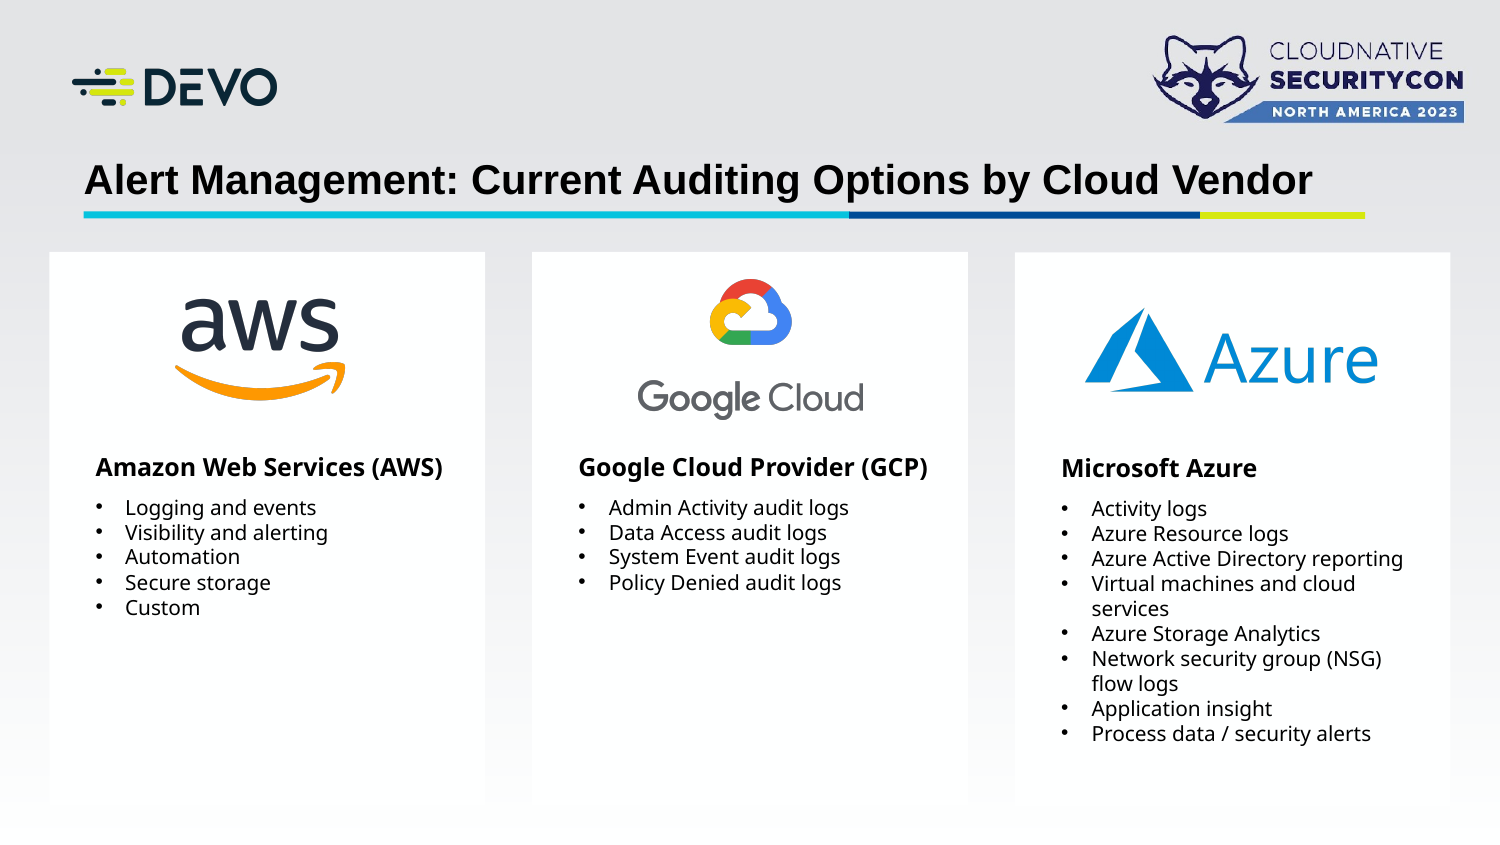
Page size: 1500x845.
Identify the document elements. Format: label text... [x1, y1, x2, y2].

text_box Google Cloud Provider (GCP) Admin Activity audit logs Data Access audit logs System Event audit logs Policy Denied audit logs [563, 444, 953, 602]
text_box [0, 140, 1500, 845]
text_box [1013, 250, 1453, 808]
picture [1082, 301, 1383, 398]
text_box [530, 250, 970, 807]
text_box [83, 211, 1366, 220]
text_box [47, 250, 487, 807]
text_box Alert Management: Current Auditing Options by Cloud Vendor [72, 123, 1383, 240]
text_box Amazon Web Services (AWS) Logging and events Visibility and alerting Automation Secure storage Custom [80, 444, 467, 627]
picture [637, 278, 864, 421]
picture [174, 298, 347, 402]
picture [0, 0, 1500, 140]
text_box Microsoft Azure Activity logs Azure Resource logs Azure Active Directory reporting Virtual machines and cloud services Azure Storage Analytics Network security group (NSG) flow logs Application insight Process data / security alerts [1046, 445, 1419, 753]
